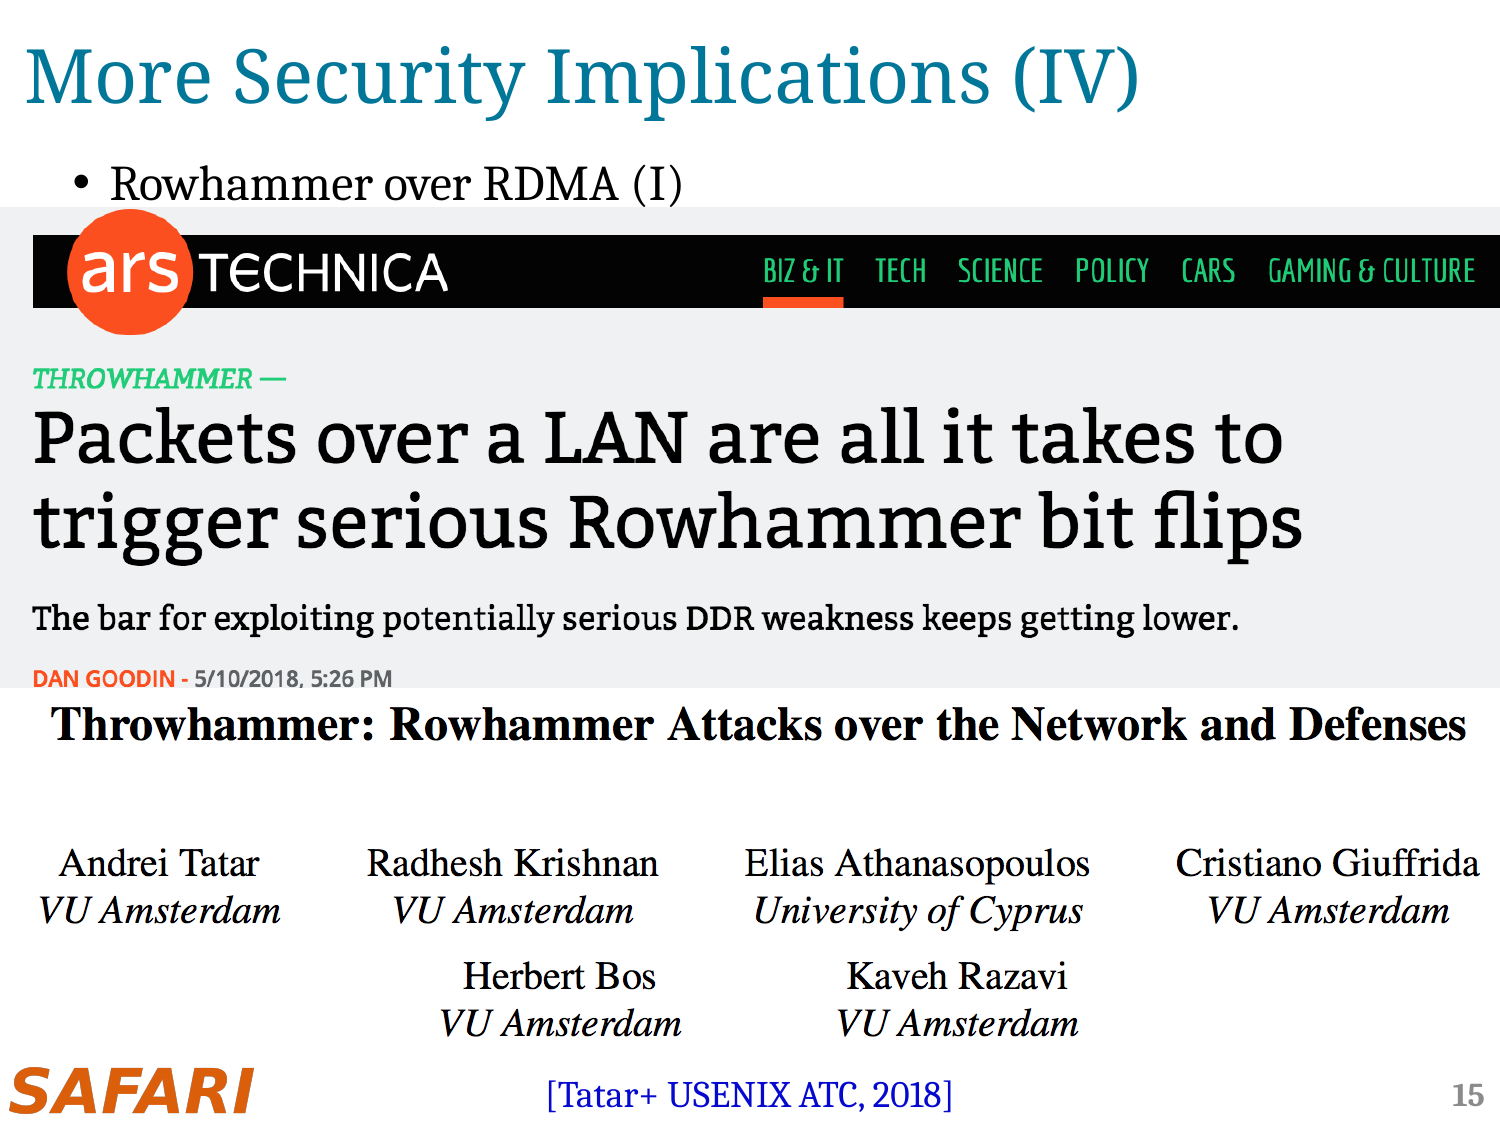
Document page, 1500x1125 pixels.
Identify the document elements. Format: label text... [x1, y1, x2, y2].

picture [9, 1067, 254, 1114]
slide_number 15 [1162, 1064, 1500, 1124]
list Rowhammer over RDMA (I) [37, 149, 1450, 207]
picture [0, 207, 1500, 1064]
title More Security Implications (IV) [0, 0, 1500, 163]
text_box [Tatar+ USENIX ATC, 2018] [505, 1064, 994, 1123]
